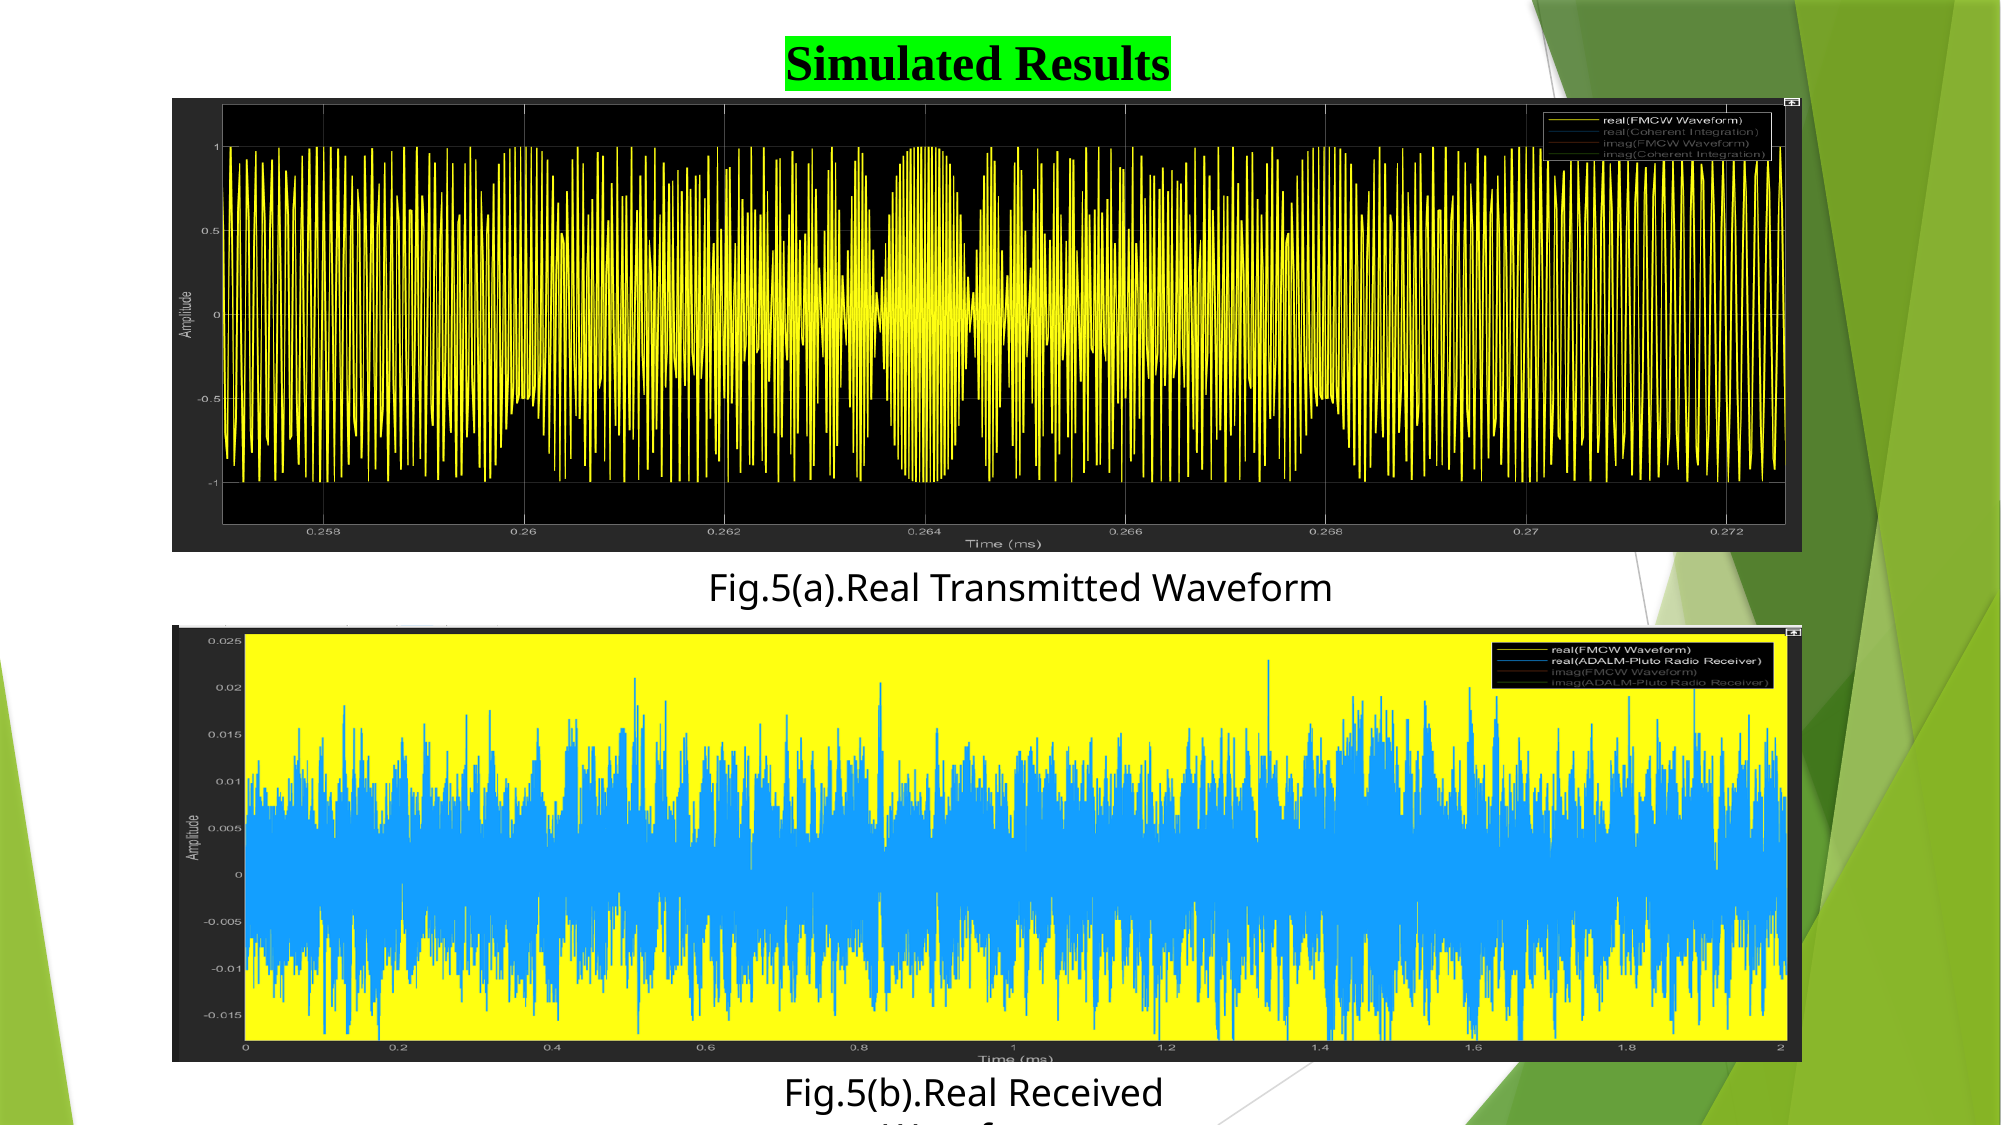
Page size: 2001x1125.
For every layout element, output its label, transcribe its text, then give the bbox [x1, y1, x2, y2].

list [171, 624, 1802, 1063]
text_box Simulated Results [218, 23, 1738, 98]
text_box Fig.5(a).Real Transmitted Waveform [607, 564, 1435, 617]
text_box Fig.5(b).Real Received Waveform [679, 1074, 1269, 1125]
picture [171, 98, 1802, 553]
